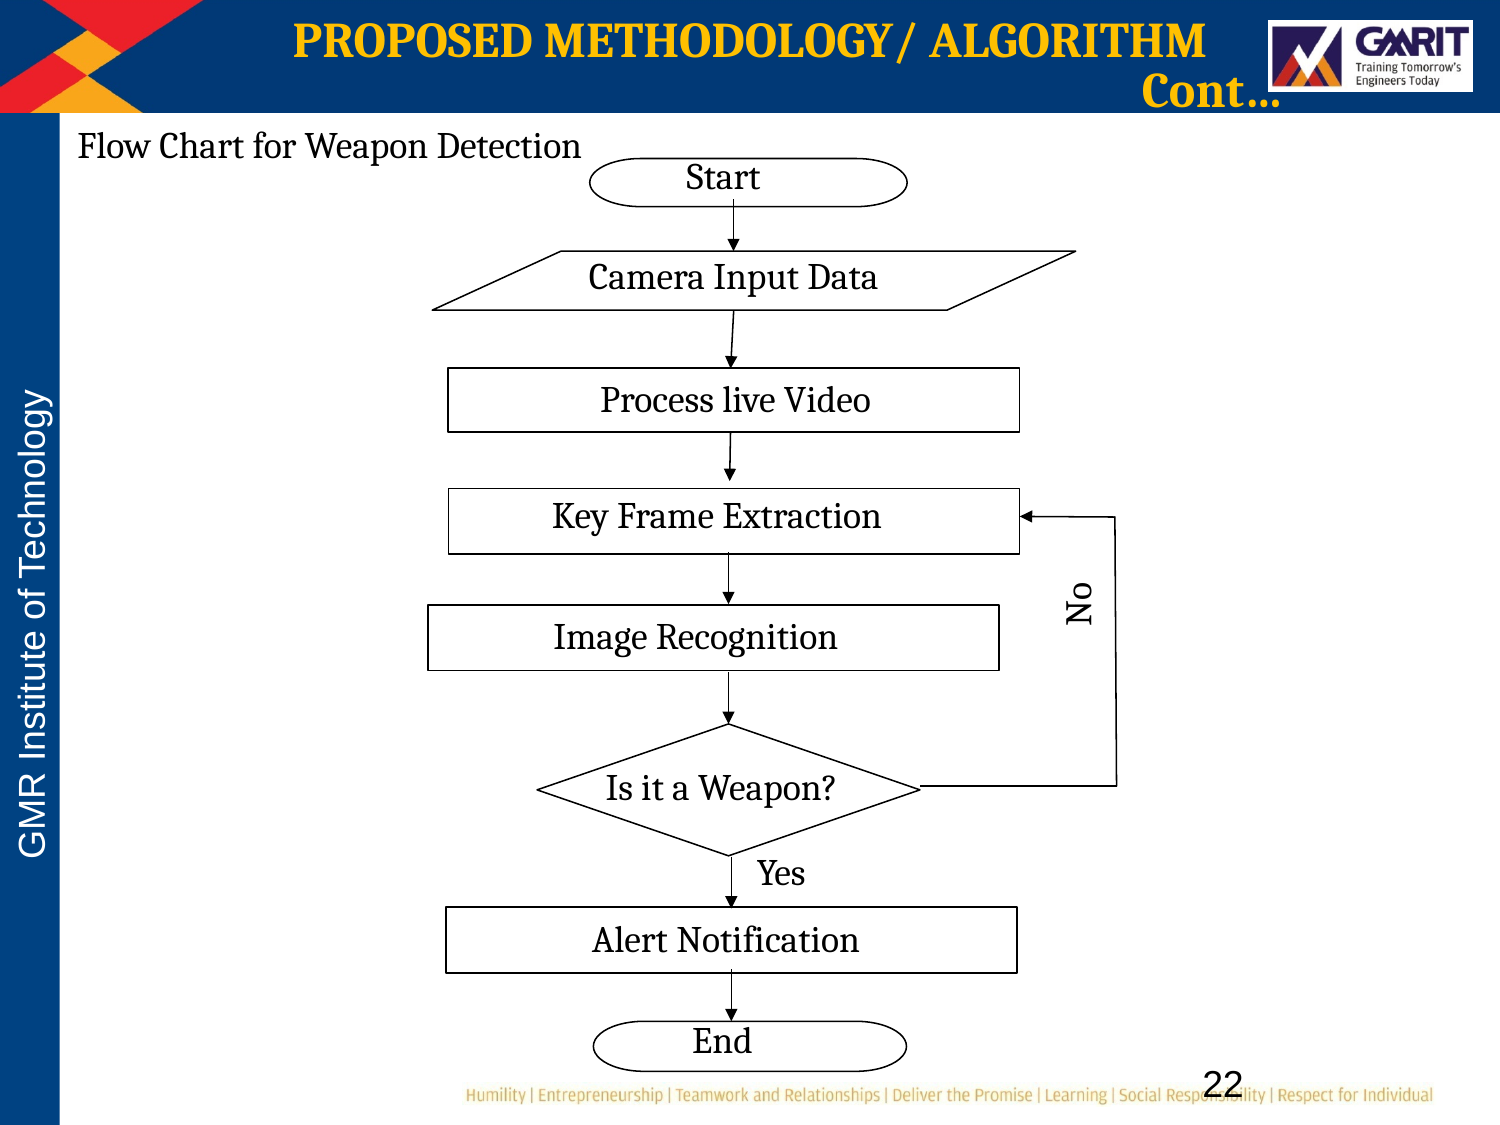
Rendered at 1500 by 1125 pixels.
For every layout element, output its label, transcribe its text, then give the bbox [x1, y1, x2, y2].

text_box Cont… [1125, 50, 1300, 163]
text_box [959, 488, 1020, 555]
text_box [447, 368, 585, 432]
text_box Key Frame Extraction [537, 483, 959, 589]
text_box Alert Notification [577, 907, 916, 968]
text_box [589, 158, 676, 207]
text_box Process live Video [585, 367, 945, 483]
text_box Start [671, 144, 891, 205]
text_box Image Recognition [538, 604, 993, 664]
text_box No [1046, 526, 1107, 702]
text_box [638, 725, 819, 755]
text_box Camera Input Data [574, 244, 725, 360]
text_box [445, 907, 1017, 973]
text_box [428, 604, 1000, 671]
text_box [537, 771, 590, 809]
title PROPOSED METHODOLOGY/ ALGORITHM [0, 0, 1500, 113]
text_box [891, 165, 908, 201]
text_box Yes [684, 840, 879, 901]
text_box End [608, 1009, 803, 1069]
text_box [612, 816, 845, 841]
text_box Camera Input Data [739, 244, 1051, 360]
slide_number 22 [1187, 1052, 1500, 1104]
text_box [448, 488, 537, 555]
text_box [945, 368, 1020, 432]
text_box [432, 251, 574, 311]
text_box [622, 1021, 907, 1072]
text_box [730, 310, 734, 369]
text_box Is it a Weapon? [590, 755, 918, 816]
text_box No [1046, 507, 1107, 514]
list Flow Chart for Weapon Detection [62, 114, 1500, 1125]
text_box [1051, 251, 1076, 263]
text_box [593, 1028, 608, 1064]
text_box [681, 158, 749, 308]
